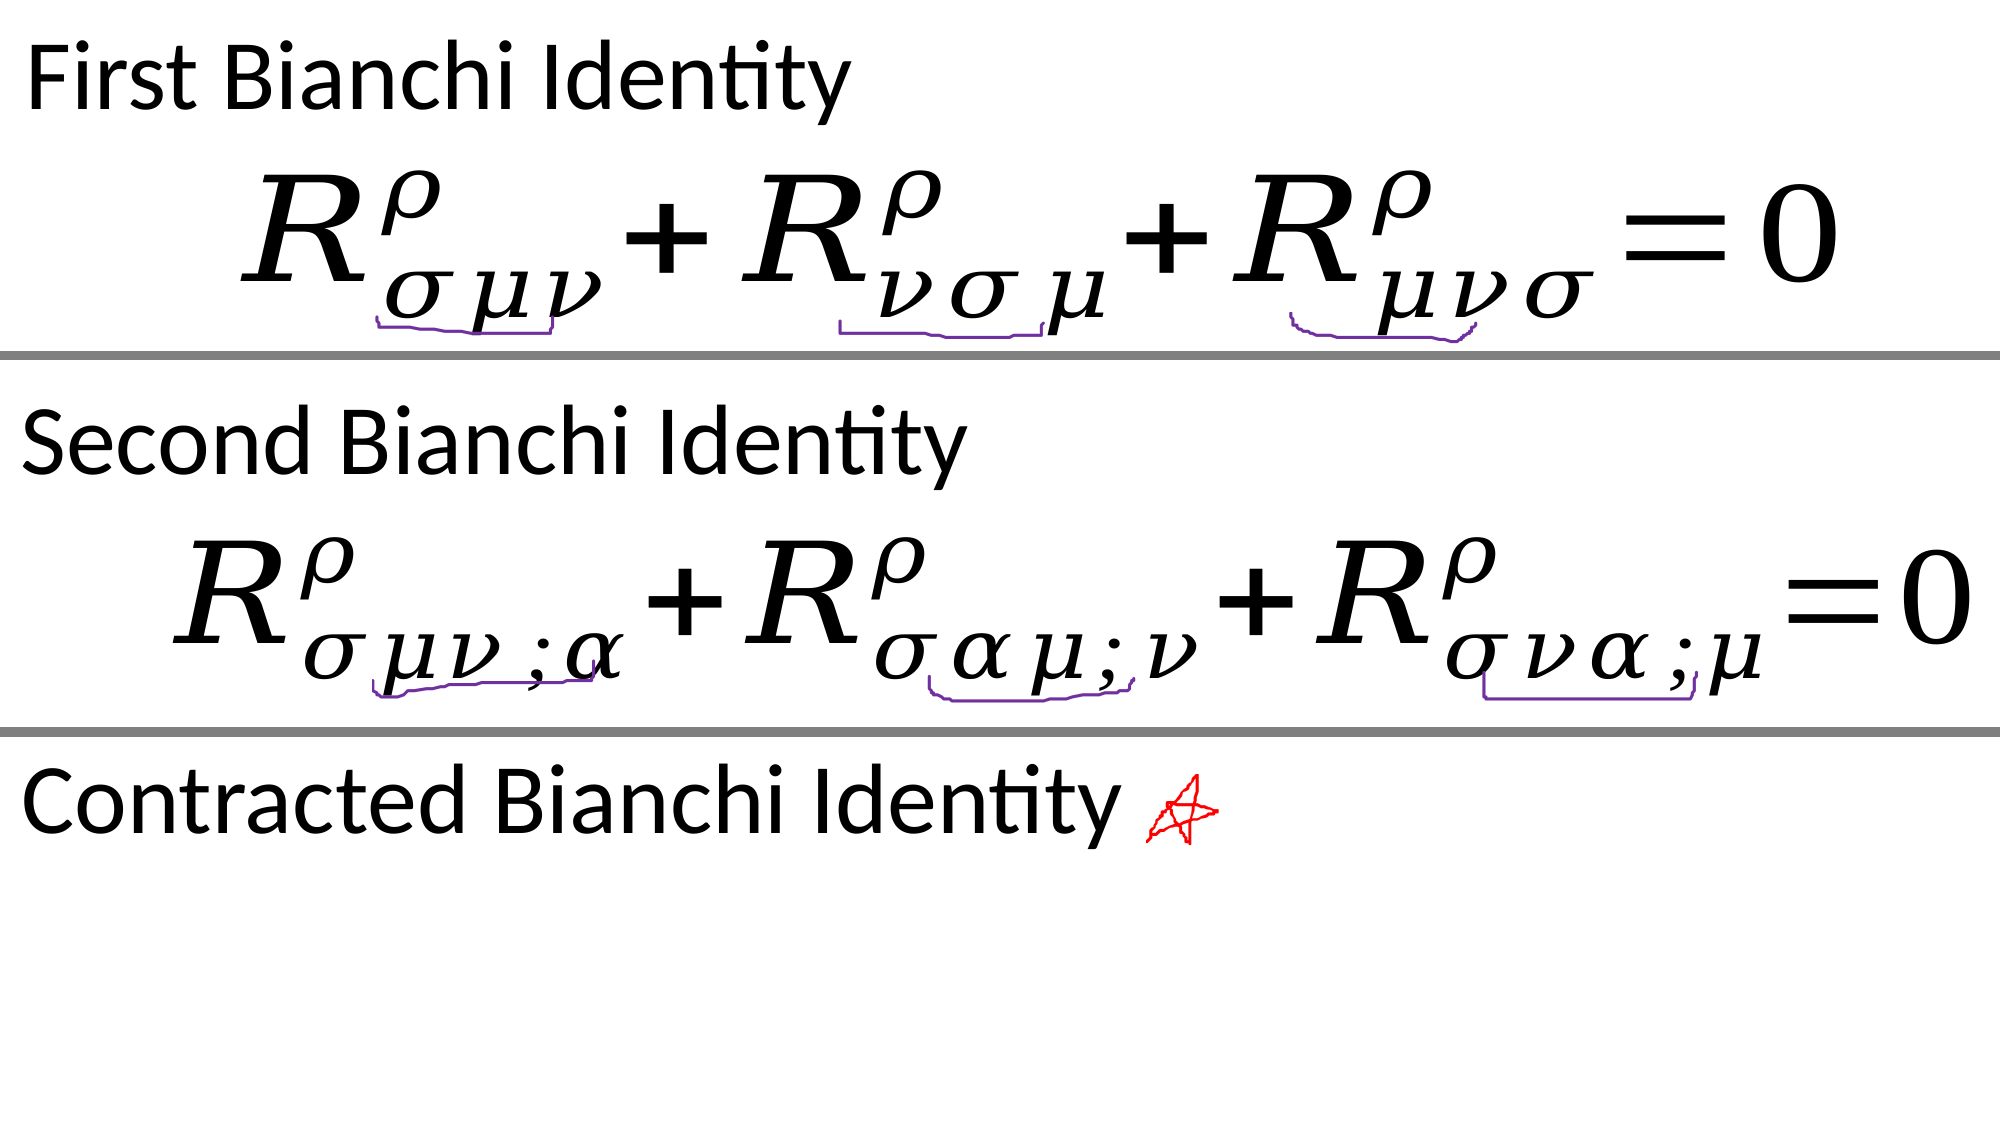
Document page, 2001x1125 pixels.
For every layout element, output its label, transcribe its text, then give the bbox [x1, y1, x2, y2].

text_box Second Bianchi Identity [5, 367, 372, 503]
picture [372, 312, 1708, 355]
text_box First Bianchi Identity [11, 2, 869, 137]
picture [372, 356, 1708, 712]
picture [1146, 774, 1228, 854]
text_box Contracted Bianchi Identity [6, 737, 1140, 861]
